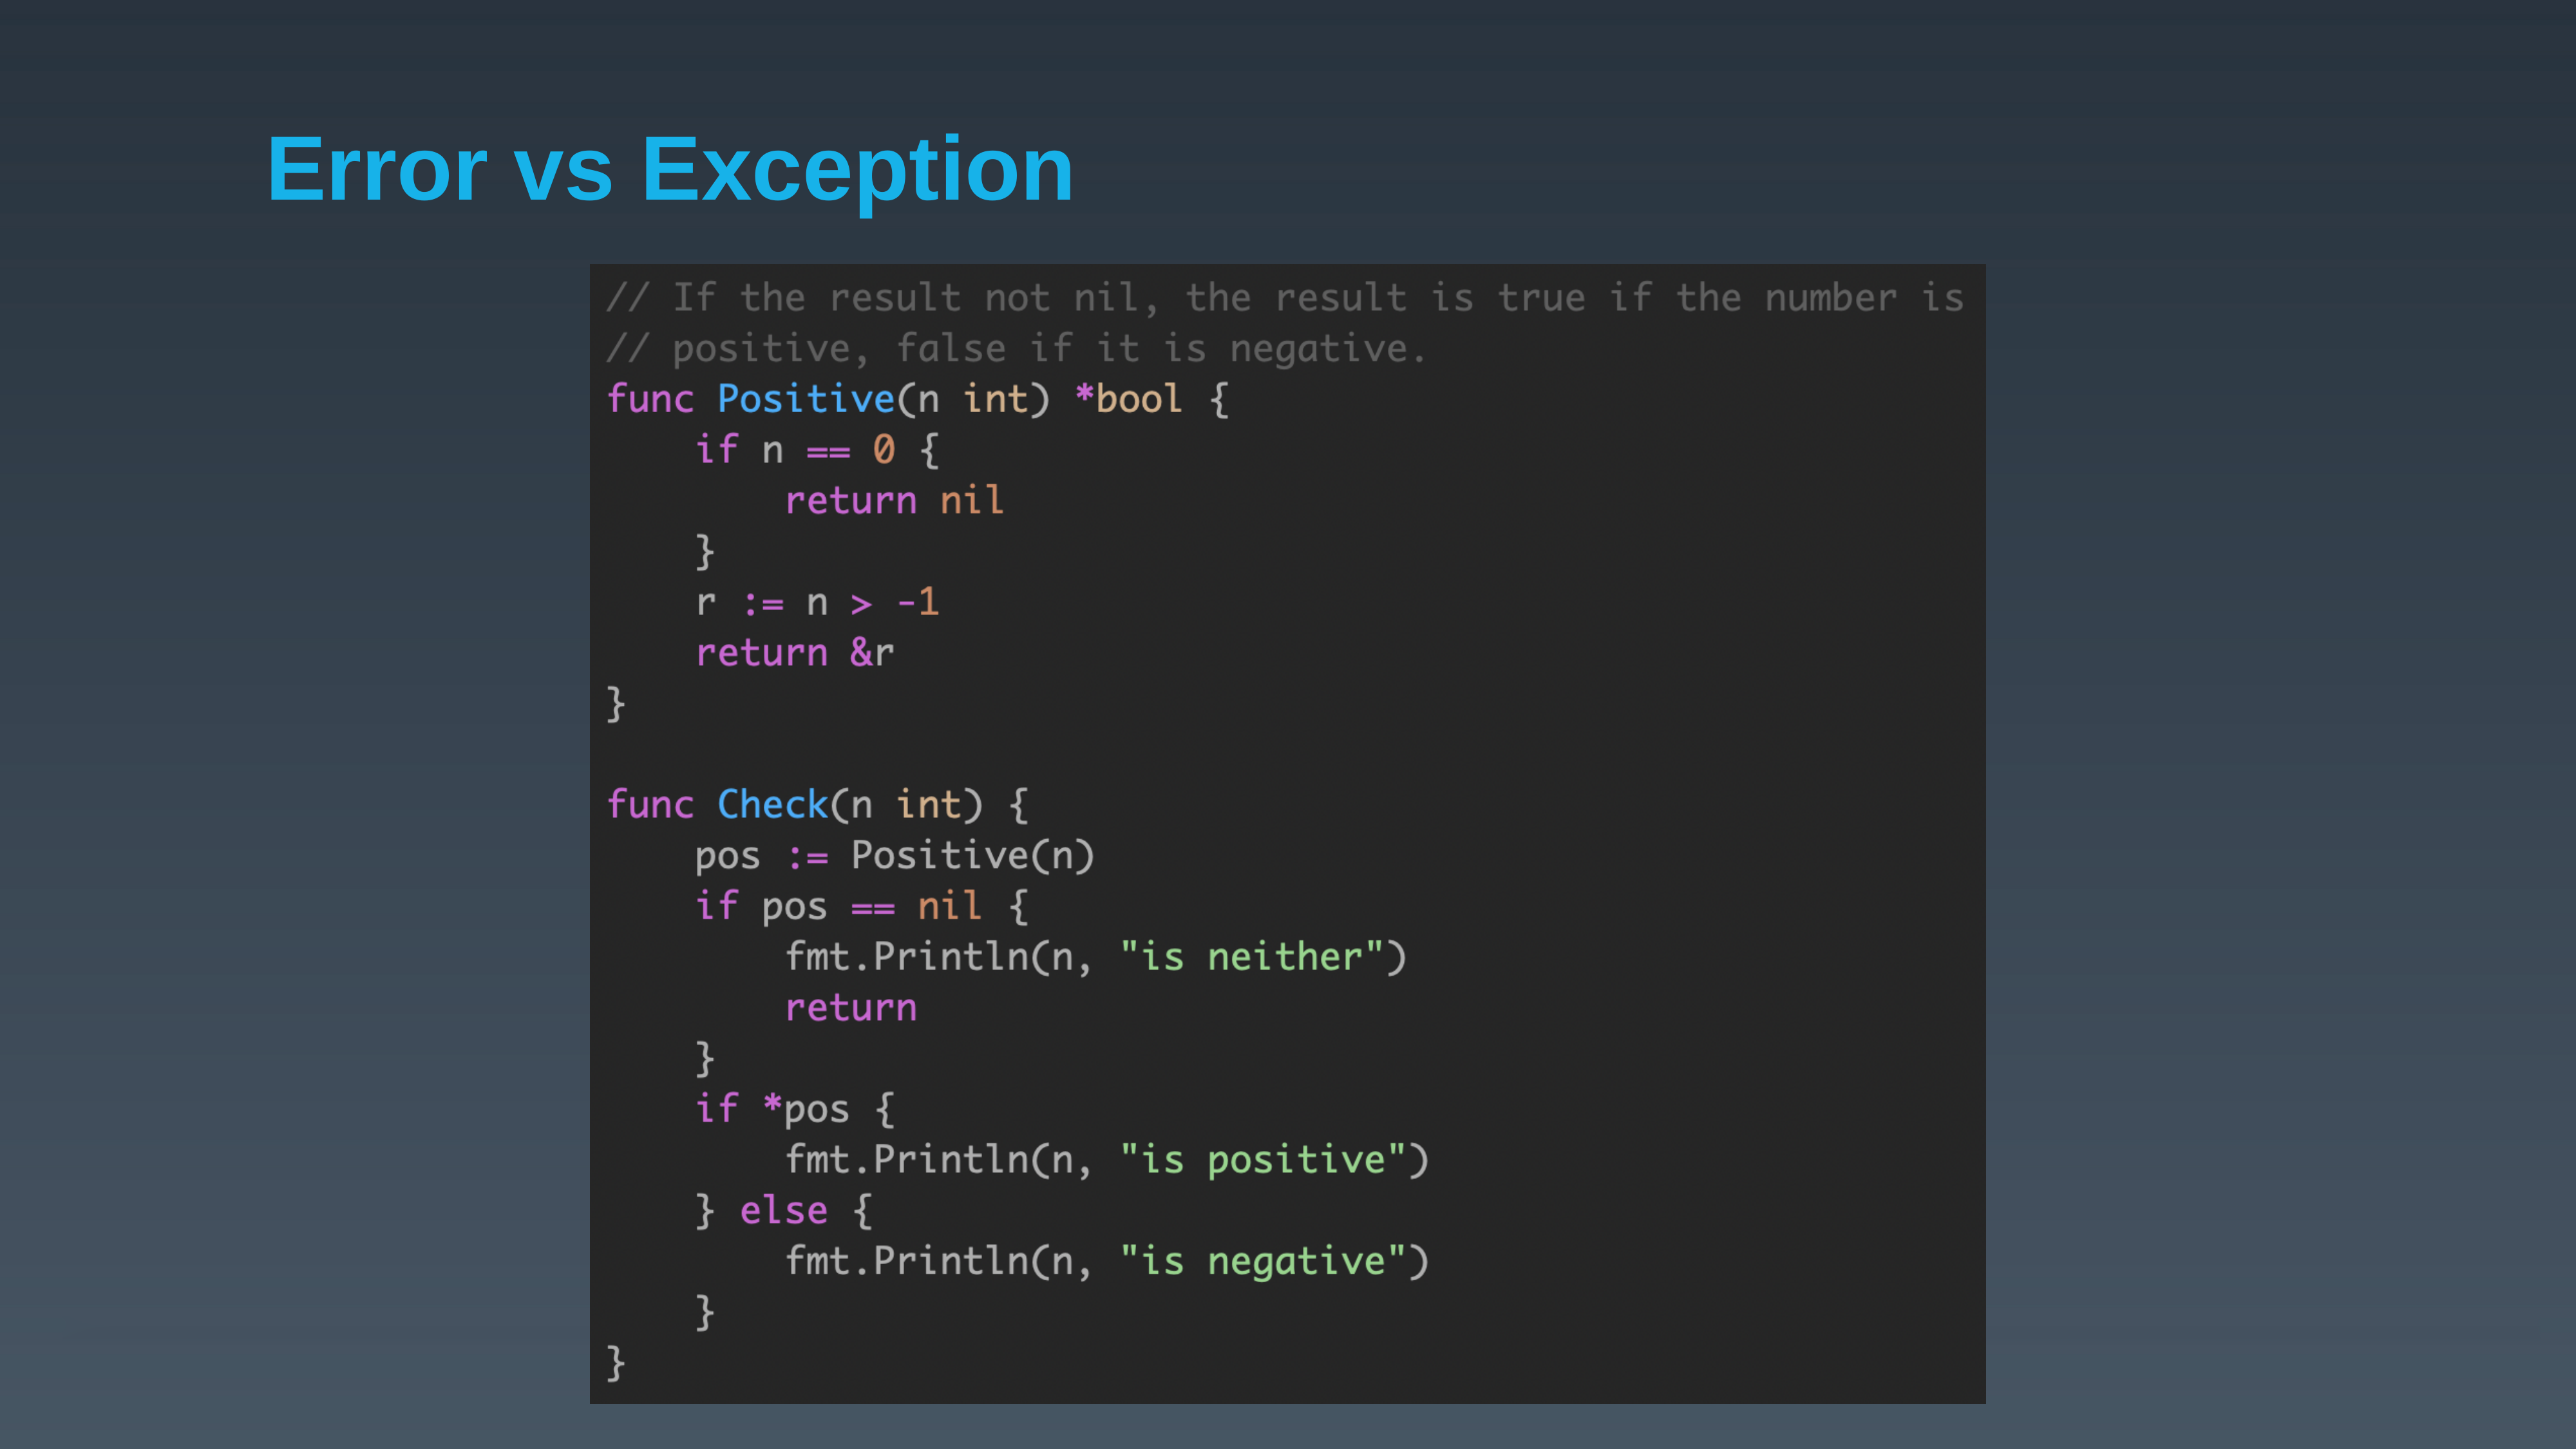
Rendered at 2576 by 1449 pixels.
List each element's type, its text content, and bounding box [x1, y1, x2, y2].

title Error vs Exception [260, 103, 2316, 243]
picture [0, 0, 2576, 1449]
